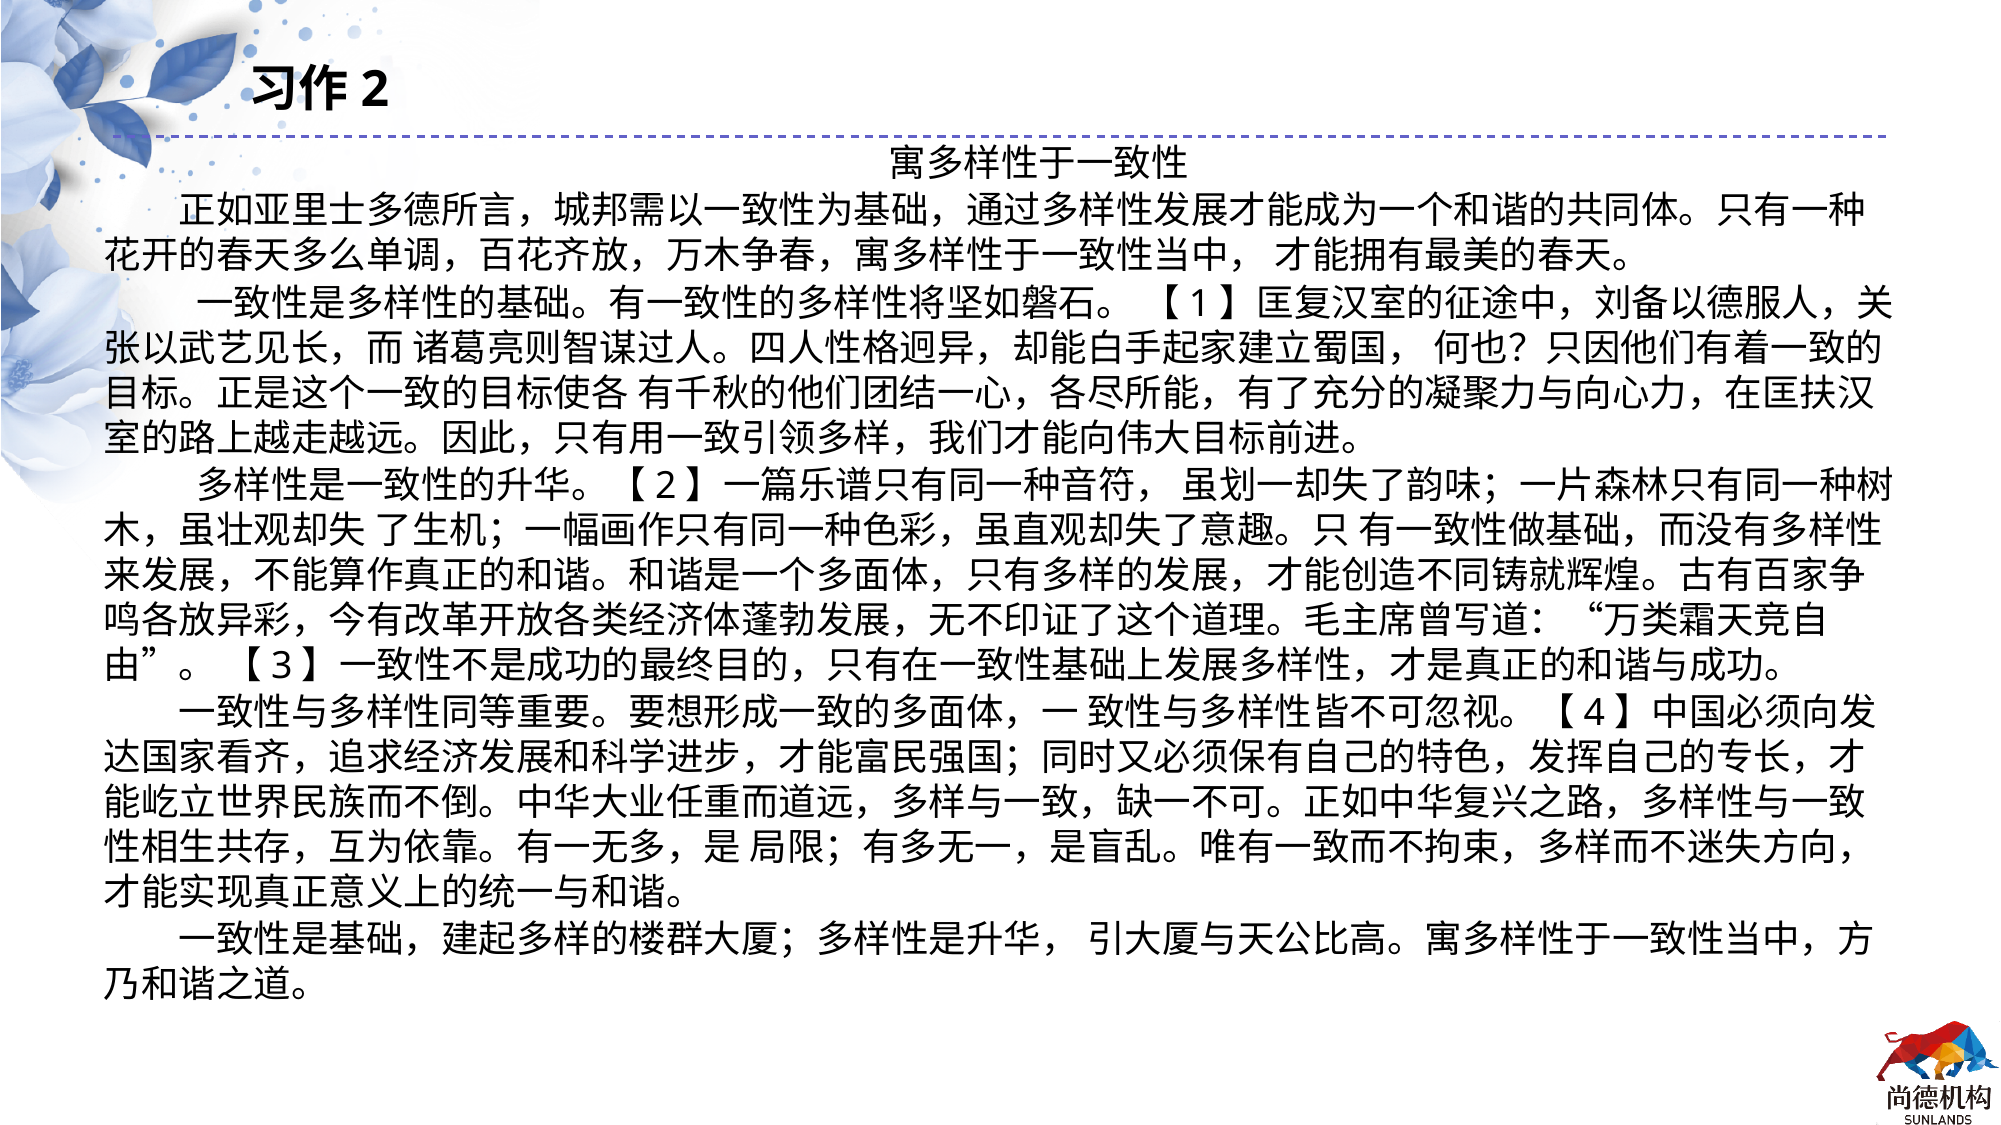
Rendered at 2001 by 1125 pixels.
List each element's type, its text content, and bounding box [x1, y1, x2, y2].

text_box 习作2 [233, 48, 730, 124]
picture [1876, 1019, 2000, 1125]
picture [2, 0, 540, 578]
text_box 寓多样性于一致性 正如亚里士多德所言，城邦需以一致性为基础，通过多样性发展才能成为一个和谐的共同体。只有一种花开的春天多么单调，百花齐放，万木争春，寓多样性于一致性当中， 才能拥有最美的春天。 一致性是多样性的基础。有一致性的多样性将坚如磐石。 【1】匡复汉室的征途中，刘备以德服人，关张以武艺见长，而 诸葛亮则智谋过人。四人性格迥异，却能白手起家建立蜀国， 何也？只因他们有着一致的目标。正是这个一致的目标使各 有千秋的他们团结一心，各尽所能，有了充分的凝聚力与向心力，在匡扶汉室的路上越走越远。因此，只有用一致引领多样，我们才能向伟大目标前进。 多样性是一致性的升华。【2】一篇乐谱只有同一种音符， 虽划一却失了韵味；一片森林只有同一种树木，虽壮观却失 了生机；一幅画作只有同一种色彩，虽直观却失了意趣。只 有一致性做基础，而没有多样性来发展，不能算作真正的和谐。和谐是一个多面体，只有多样的发展，才能创造不同铸就辉煌。古有百家争鸣各放异彩，今有改革开放各类经济体蓬勃发展，无不印证了这个道理。毛主席曾写道：“万类霜天竞自由”。 【3】一致性不是成功的最终目的，只有在一致性基础上发展多样性，才是真正的和谐与成功。 一致性与多样性同等重要。要想形成一致的多面体，一 致性与多样性皆不可忽视。【4】中国必须向发达国家看齐，追求经济发展和科学进步，才能富民强国；同时又必须保有自己的特色，发挥自己的专长，才能屹立世界民族而不倒。中华大业任重而道远，多样与一致，缺一不可。正如中华复兴之路，多样性与一致性相生共存，互为依靠。有一无多，是 局限；有多无一，是盲乱。唯有一致而不拘束，多样而不迷失方向，才能实现真正意义上的统一与和谐。 一致性是基础，建起多样的楼群大厦；多样性是升华， 引大厦与天公比高。寓多样性于一致性当中，方乃和谐之道。 [101, 136, 1899, 1006]
